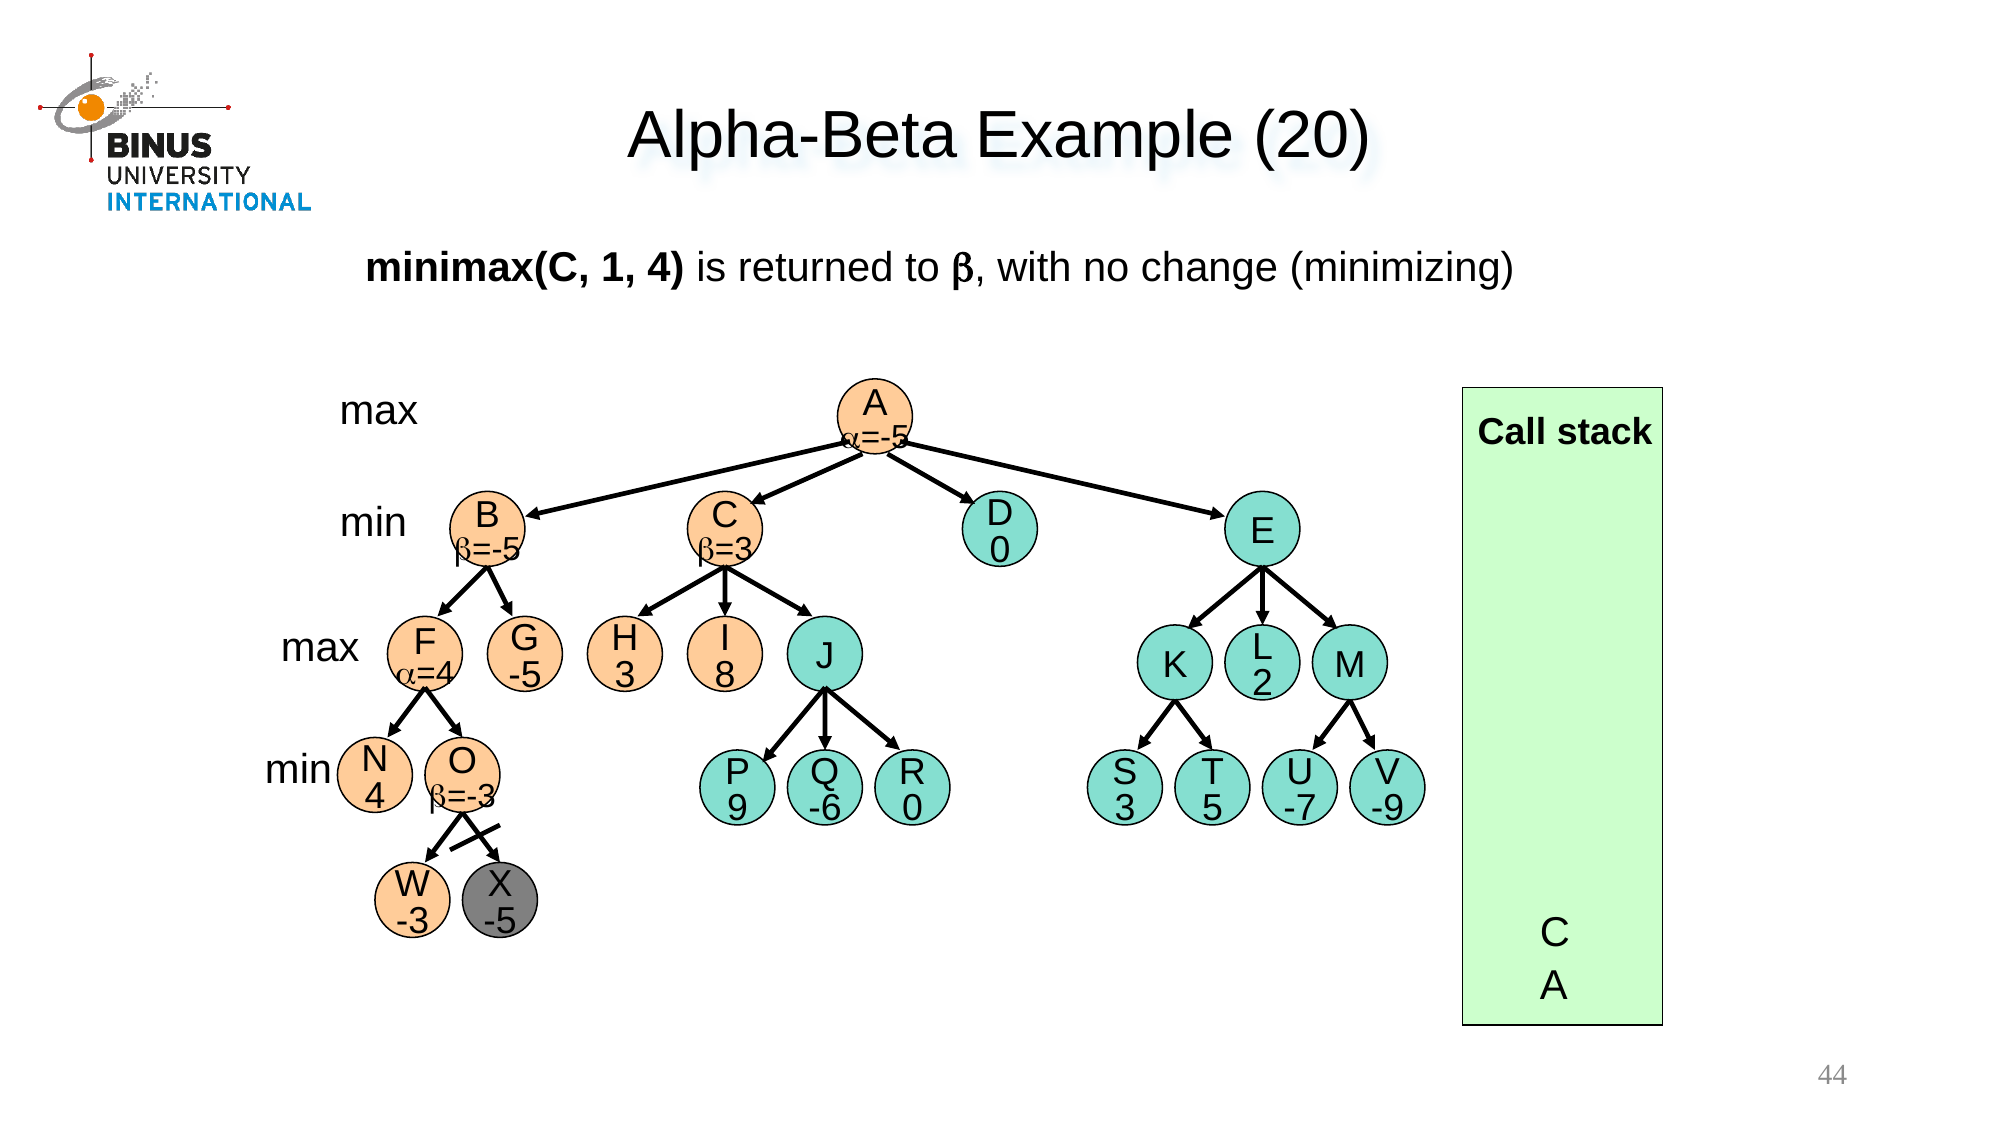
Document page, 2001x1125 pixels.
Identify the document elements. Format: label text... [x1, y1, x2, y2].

text_box [637, 566, 725, 617]
text_box R 0 [874, 749, 950, 825]
text_box Call stack [1462, 399, 1668, 460]
text_box [1256, 567, 1269, 625]
text_box [424, 830, 449, 863]
text_box [387, 688, 425, 738]
text_box max [266, 612, 375, 678]
text_box [899, 441, 1225, 520]
text_box [724, 566, 813, 617]
text_box K [1137, 624, 1213, 700]
text_box T 5 [1174, 749, 1250, 825]
text_box max [324, 375, 434, 440]
text_box [1187, 566, 1262, 629]
text_box Alpha-Beta Example (20) [350, 62, 1650, 200]
text_box [437, 566, 487, 617]
list minimax(C, 1, 4) is returned to , with no change (minimizing) [350, 237, 1625, 325]
picture [0, 0, 348, 269]
text_box [1262, 566, 1338, 629]
text_box U -7 [1262, 749, 1338, 825]
text_box W -3 [374, 862, 449, 938]
text_box A =-5 [837, 378, 913, 454]
text_box J [787, 616, 863, 692]
slide_number 44 [1412, 1042, 1863, 1103]
text_box V -9 [1349, 749, 1425, 825]
text_box [1312, 701, 1350, 751]
text_box min [325, 487, 423, 553]
text_box [718, 568, 732, 617]
text_box H 3 [587, 616, 663, 692]
text_box F =4 [387, 616, 463, 692]
text_box Q -6 [787, 750, 863, 825]
text_box [1462, 460, 1663, 1025]
text_box L 2 [1224, 624, 1300, 700]
text_box [887, 453, 976, 504]
text_box min [250, 734, 348, 800]
text_box [818, 689, 832, 751]
text_box C [1525, 897, 1586, 963]
text_box P 9 [699, 749, 775, 825]
text_box [1349, 699, 1375, 751]
text_box [525, 441, 851, 520]
text_box C =3 [687, 491, 763, 567]
text_box S 3 [1087, 749, 1163, 825]
text_box [487, 566, 513, 617]
text_box [824, 687, 901, 751]
text_box N 4 [347, 737, 413, 813]
text_box D 0 [962, 491, 1038, 567]
text_box [1174, 699, 1213, 751]
text_box A [1525, 963, 1583, 1015]
text_box [750, 453, 863, 505]
text_box [762, 688, 825, 763]
text_box B =-5 [449, 491, 525, 567]
text_box O =-3 [424, 737, 500, 812]
text_box E [1224, 491, 1300, 567]
text_box M [1312, 624, 1388, 700]
text_box [1462, 387, 1663, 399]
text_box [1137, 701, 1175, 751]
text_box [424, 687, 463, 738]
text_box I 8 [687, 616, 763, 692]
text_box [449, 812, 538, 938]
text_box G -5 [487, 616, 563, 692]
